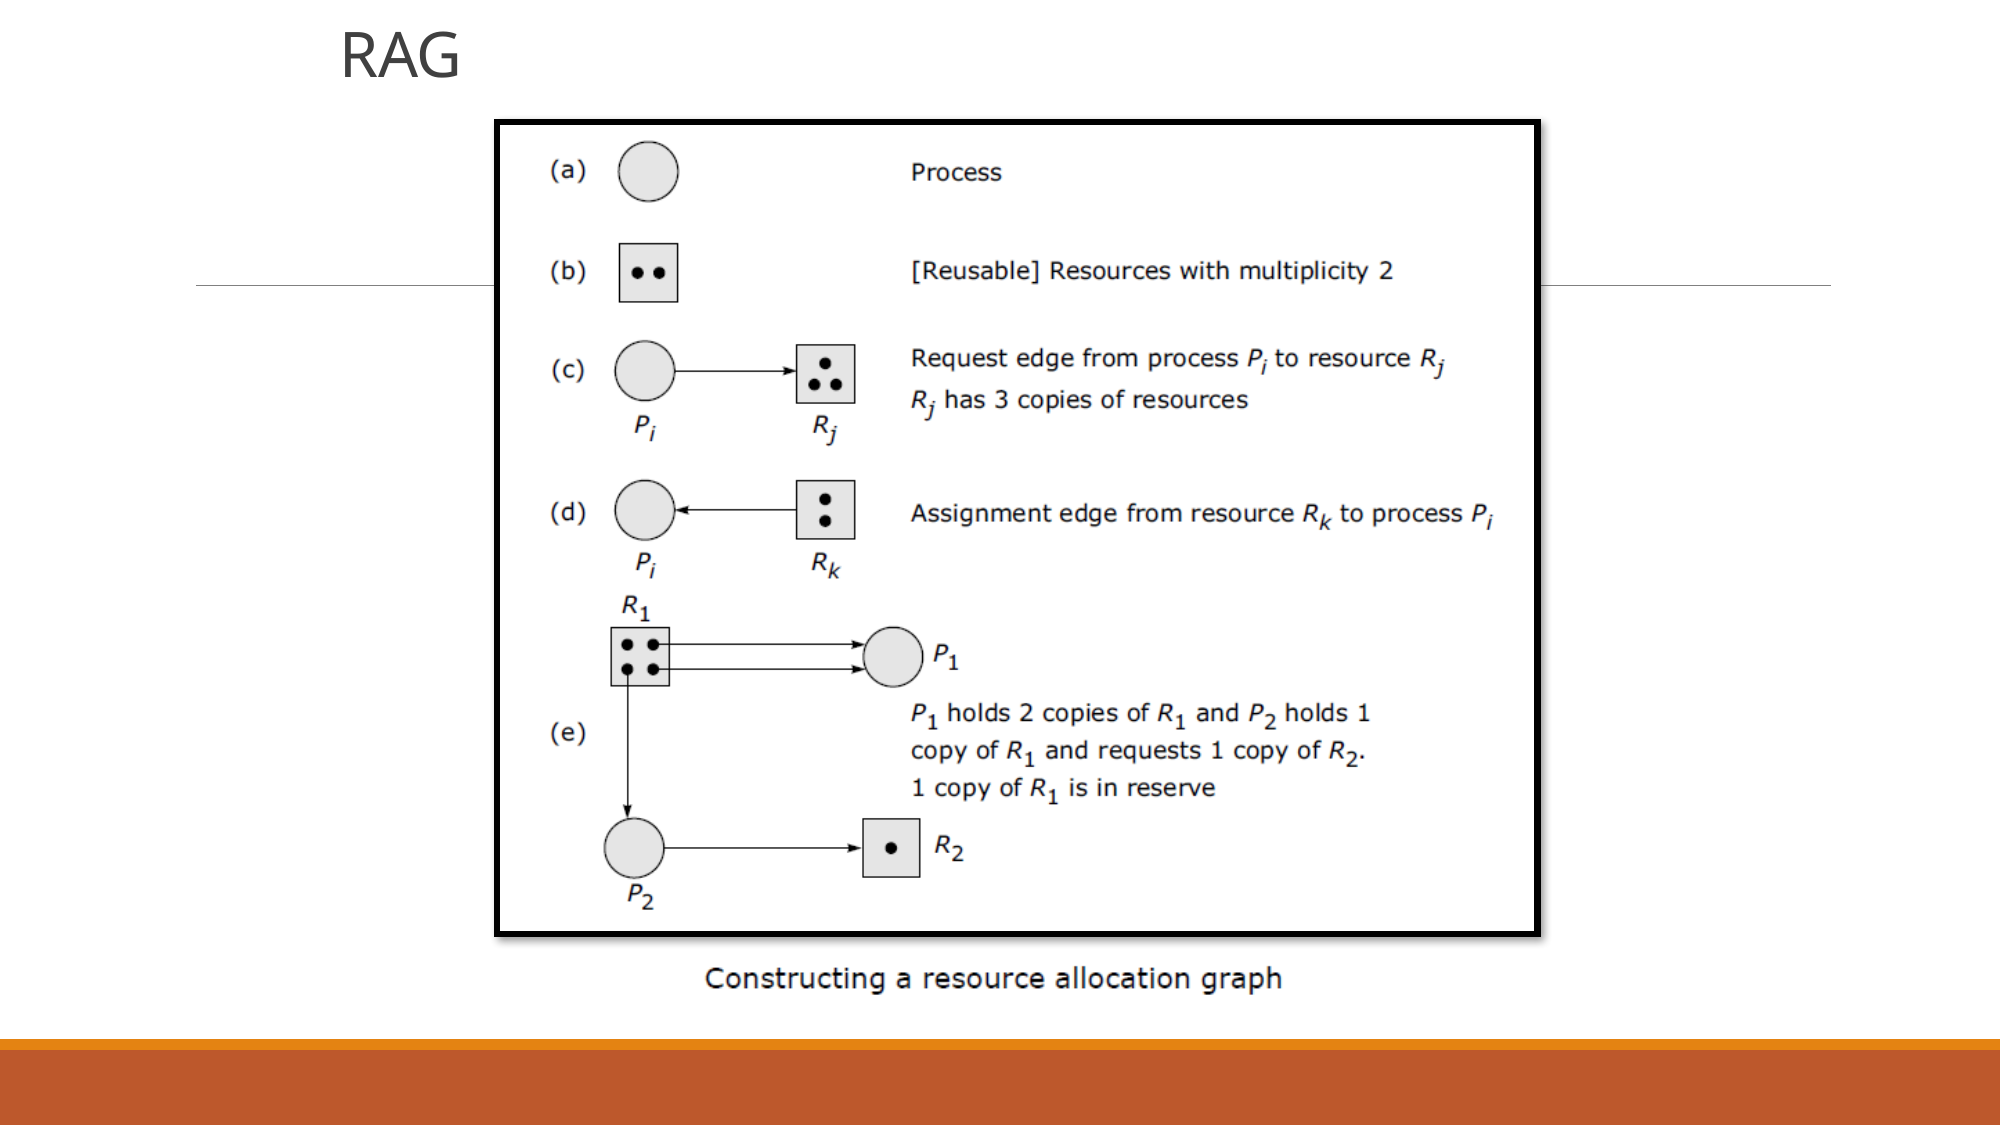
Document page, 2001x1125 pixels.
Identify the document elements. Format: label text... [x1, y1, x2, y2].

title RAG [324, 12, 1675, 100]
picture [499, 124, 1535, 932]
picture [699, 949, 1290, 1015]
